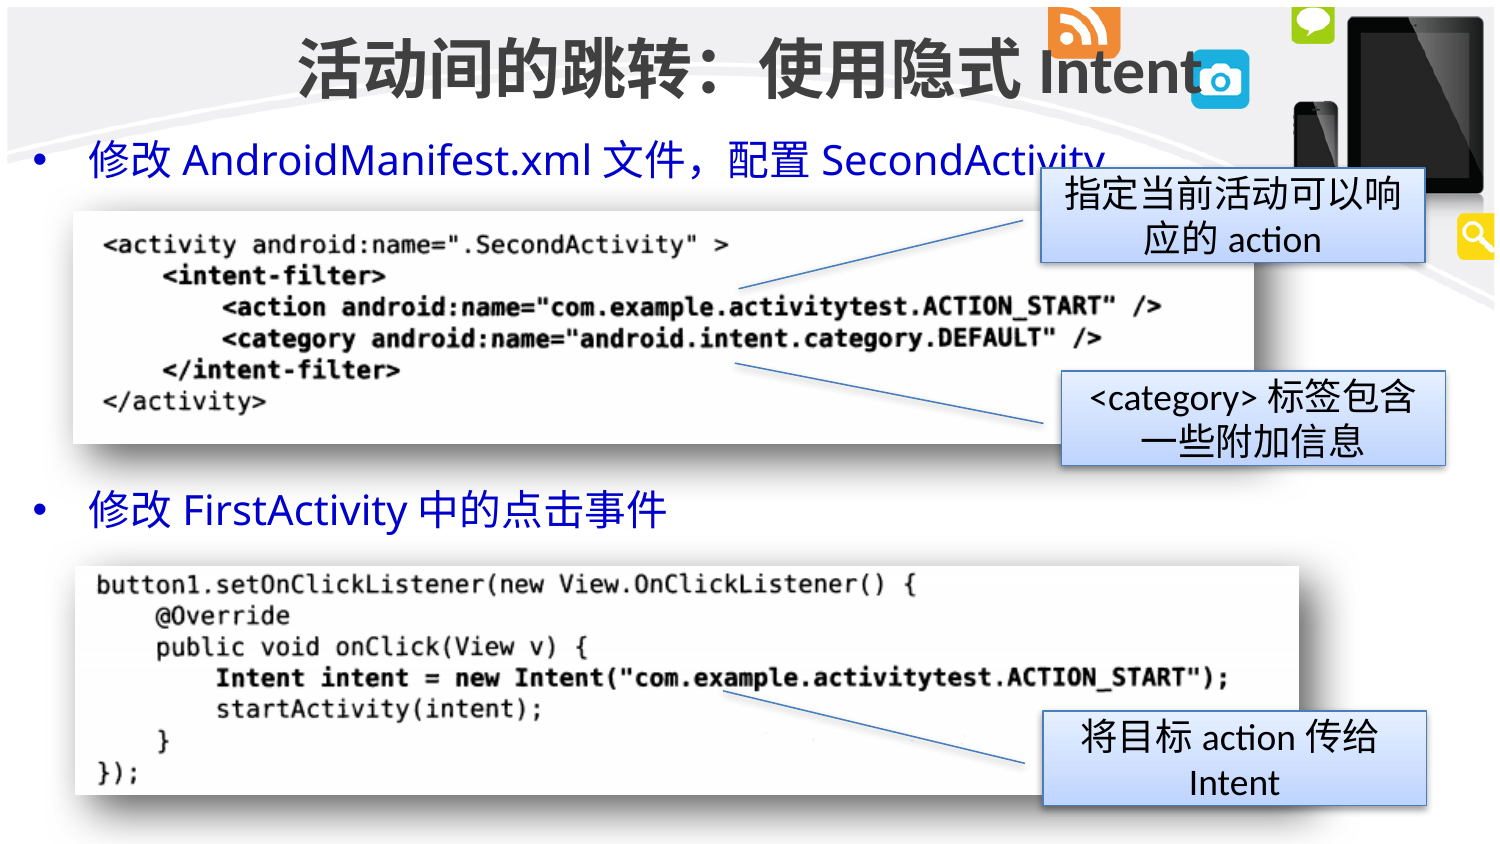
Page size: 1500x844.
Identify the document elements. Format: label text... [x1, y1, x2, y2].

text_box 指定当前活动可以响应的action [1040, 167, 1426, 263]
title 活动间的跳转：使用隐式Intent [75, 20, 1425, 115]
list 修改AndroidManifest.xml文件，配置SecondActivity 修改FirstActivity中的点击事件 [17, 126, 1471, 777]
picture [0, 0, 1500, 844]
text_box 将目标action传给Intent [1042, 710, 1427, 806]
text_box <category>标签包含一些附加信息 [1061, 370, 1446, 466]
